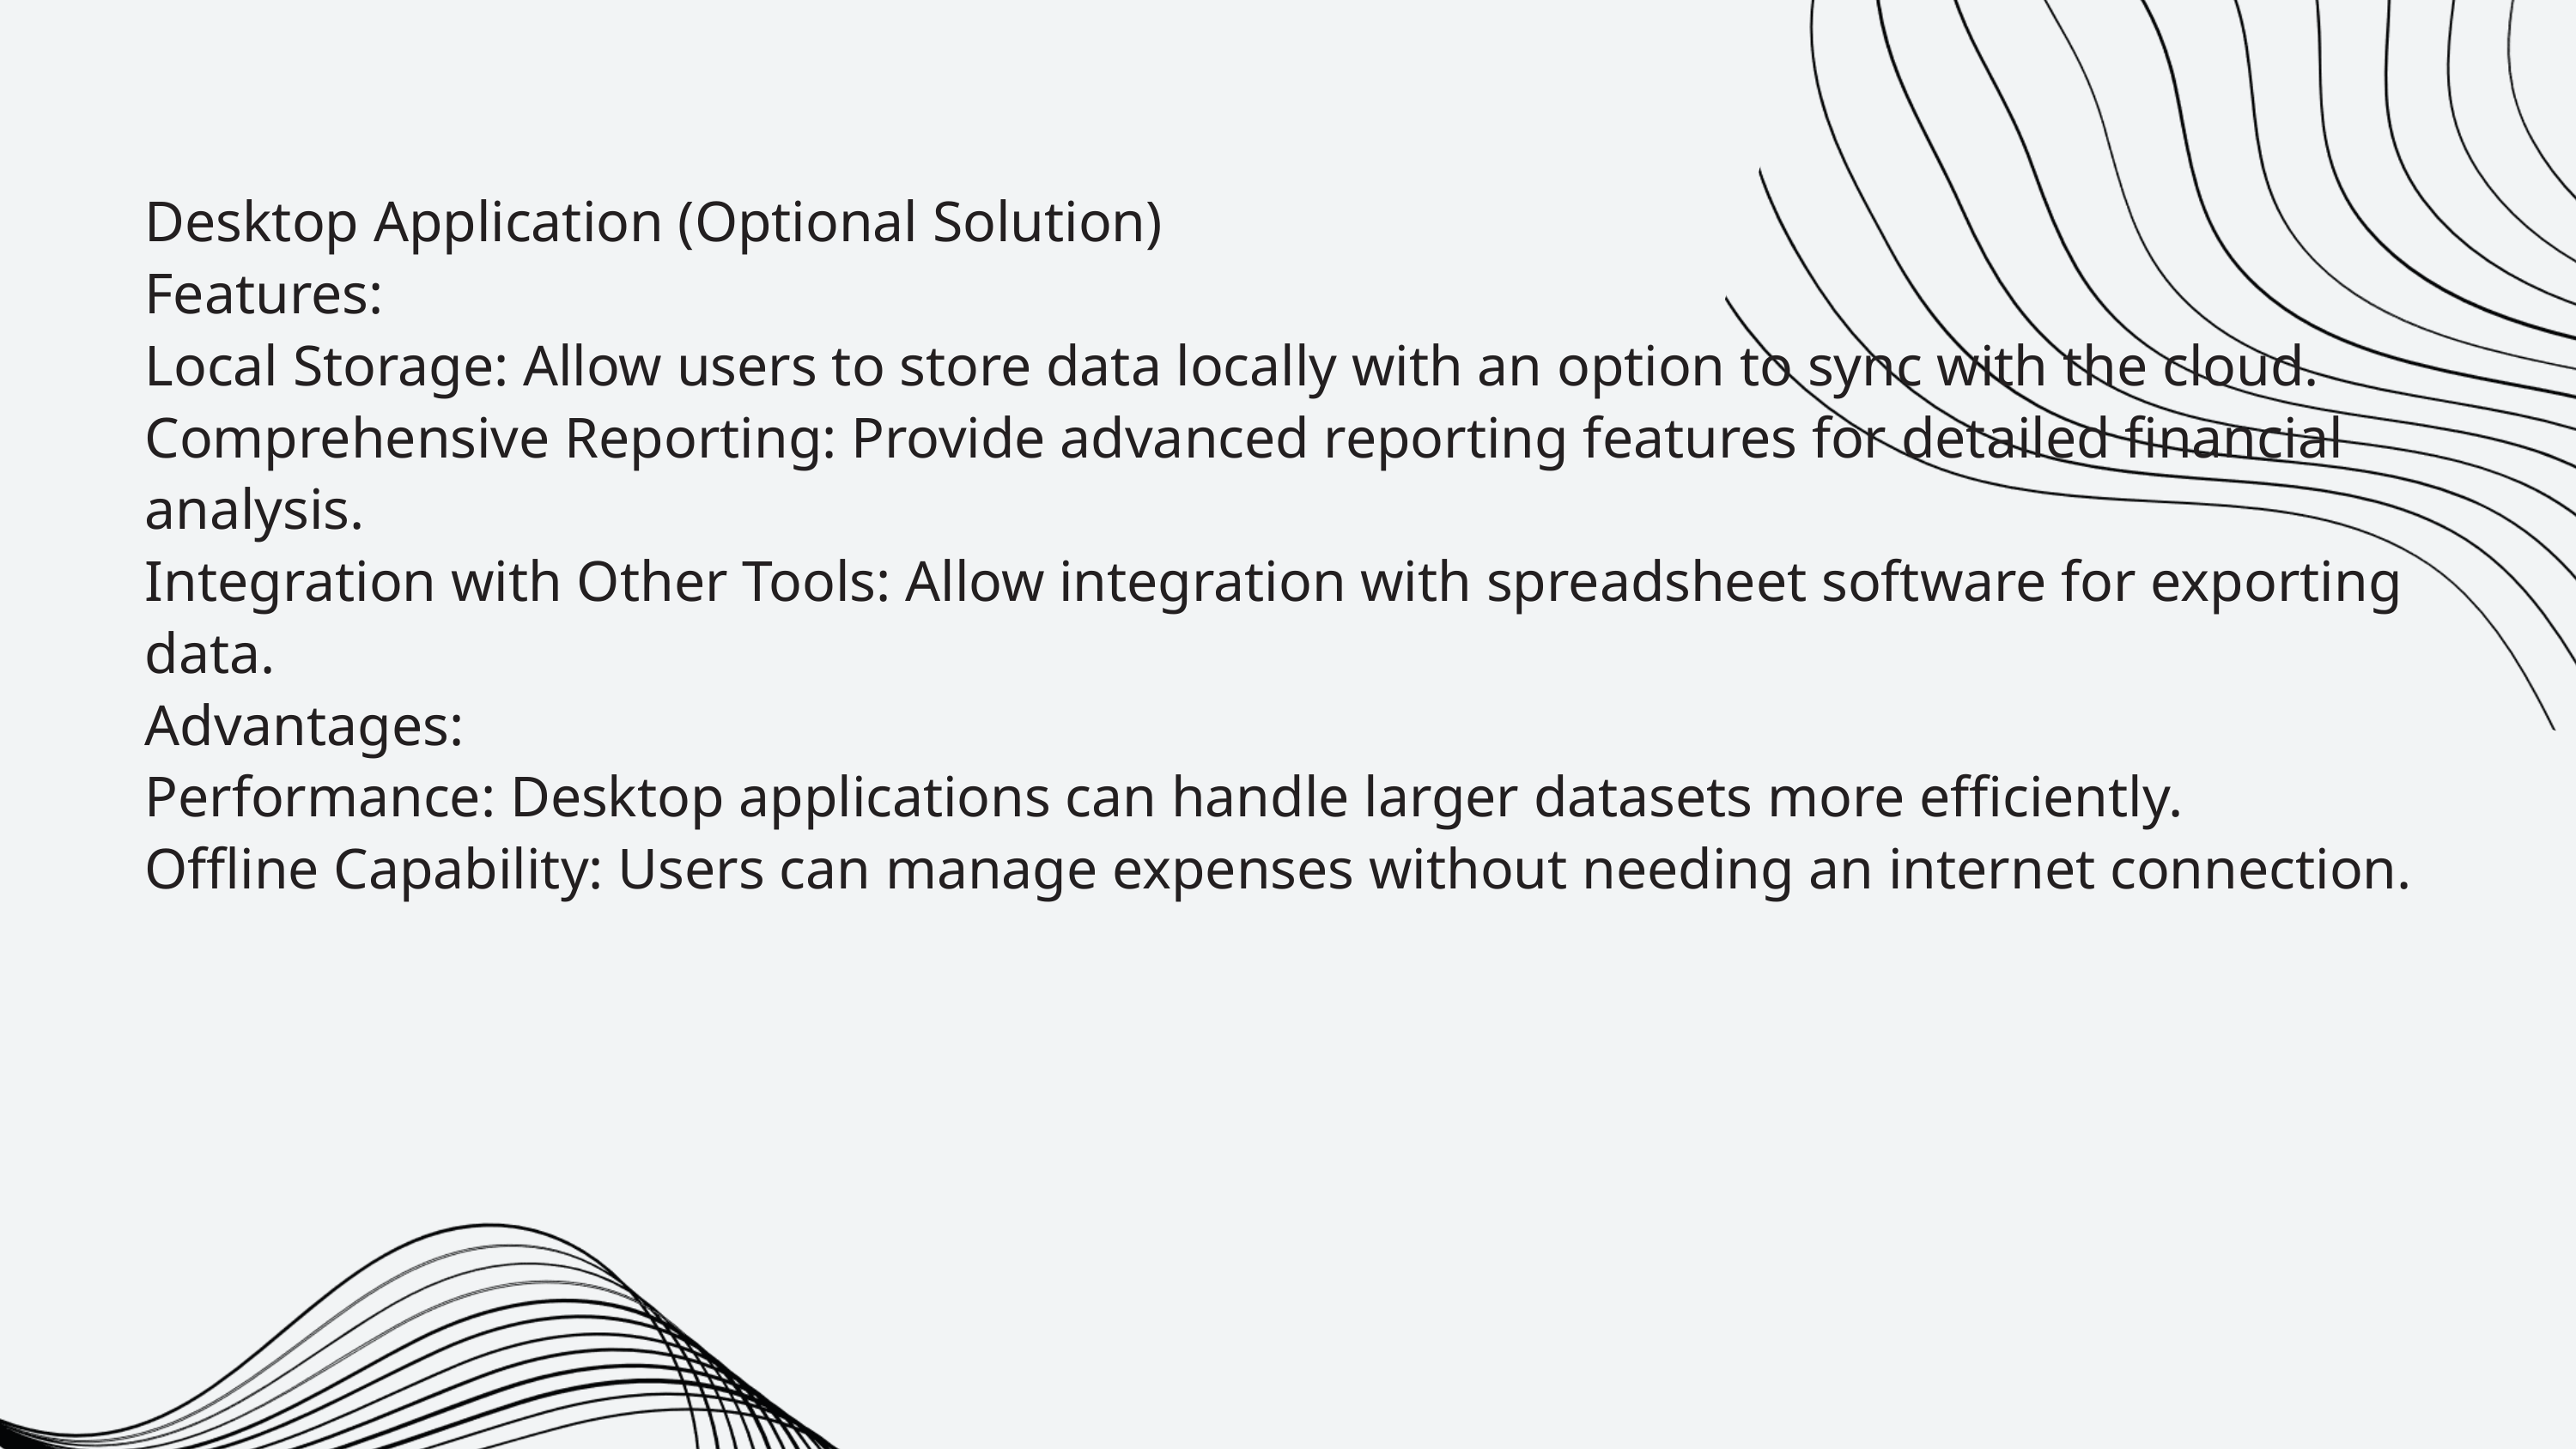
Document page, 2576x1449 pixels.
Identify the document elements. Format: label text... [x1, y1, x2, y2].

text_box Desktop Application (Optional Solution) Features: Local Storage: Allow users to store data locally with an option to sync with the cloud. Comprehensive Reporting: Provide advanced reporting features for detailed financial analysis. Integration with Other Tools: Allow integration with spreadsheet software for exporting data. Advantages: Performance: Desktop applications can handle larger datasets more efficiently. Offline Capability: Users can manage expenses without needing an internet connection. [144, 181, 2448, 900]
text_box [0, 978, 942, 1449]
text_box [1756, 0, 2576, 737]
